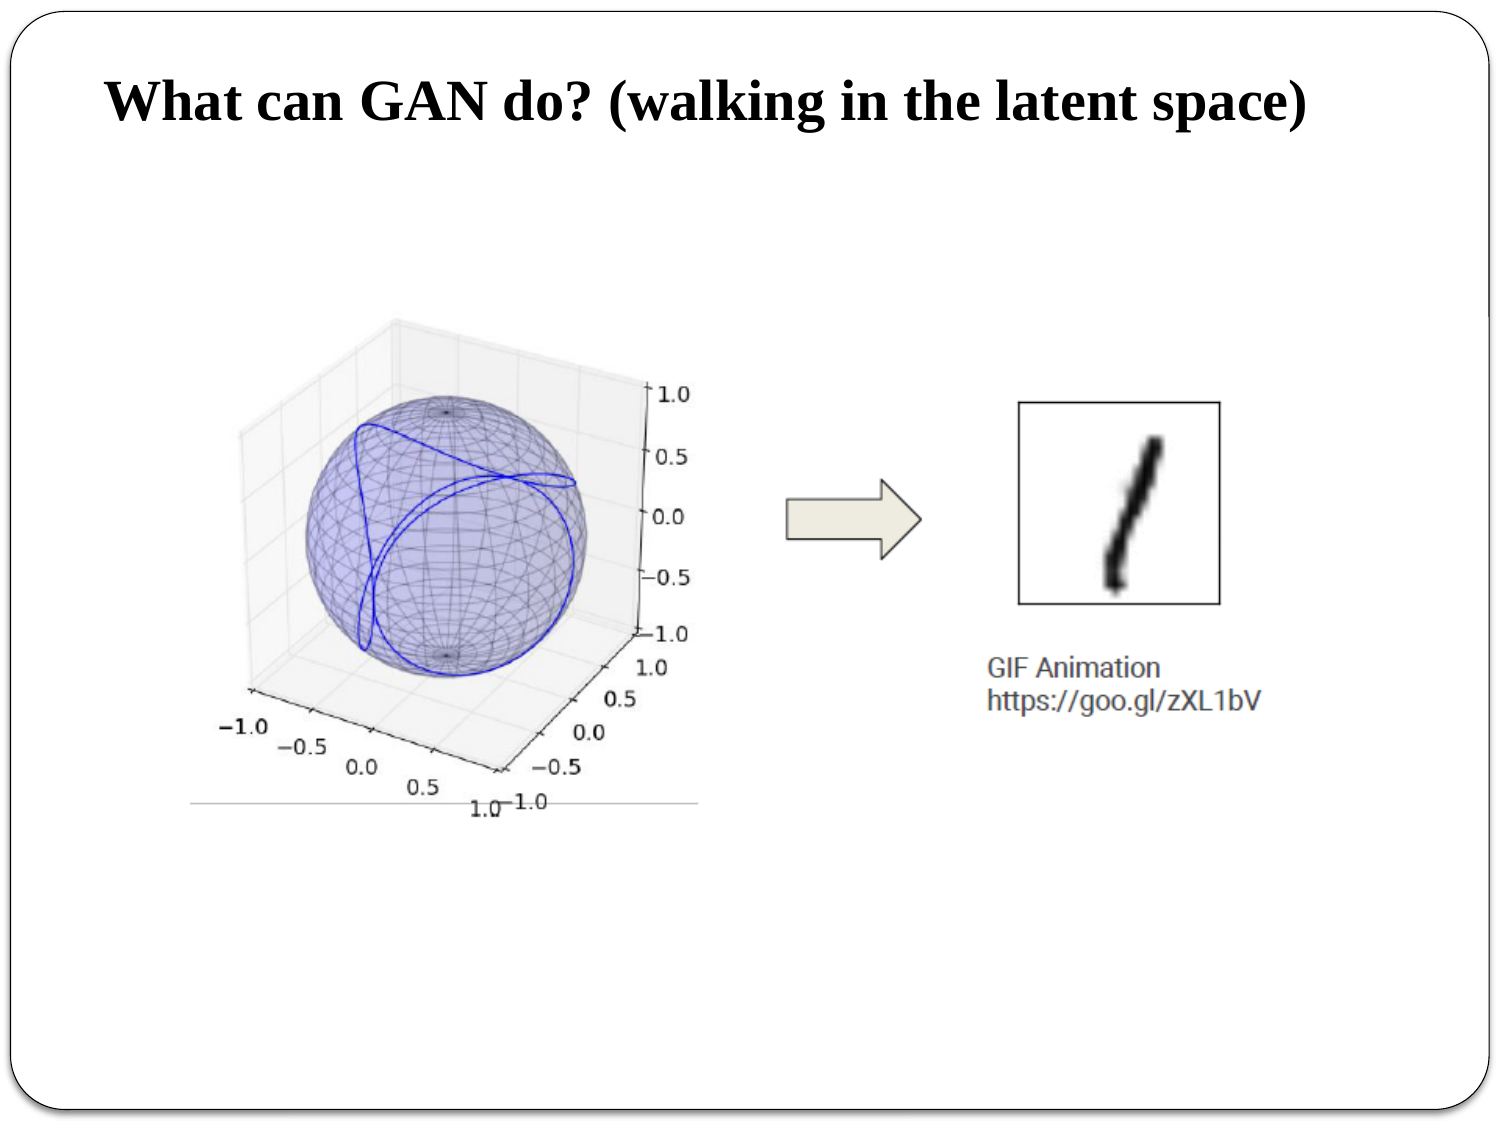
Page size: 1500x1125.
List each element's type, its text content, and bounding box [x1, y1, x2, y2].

picture [190, 299, 1310, 826]
text_box What can GAN do? (walking in the latent space) [88, 54, 1364, 156]
